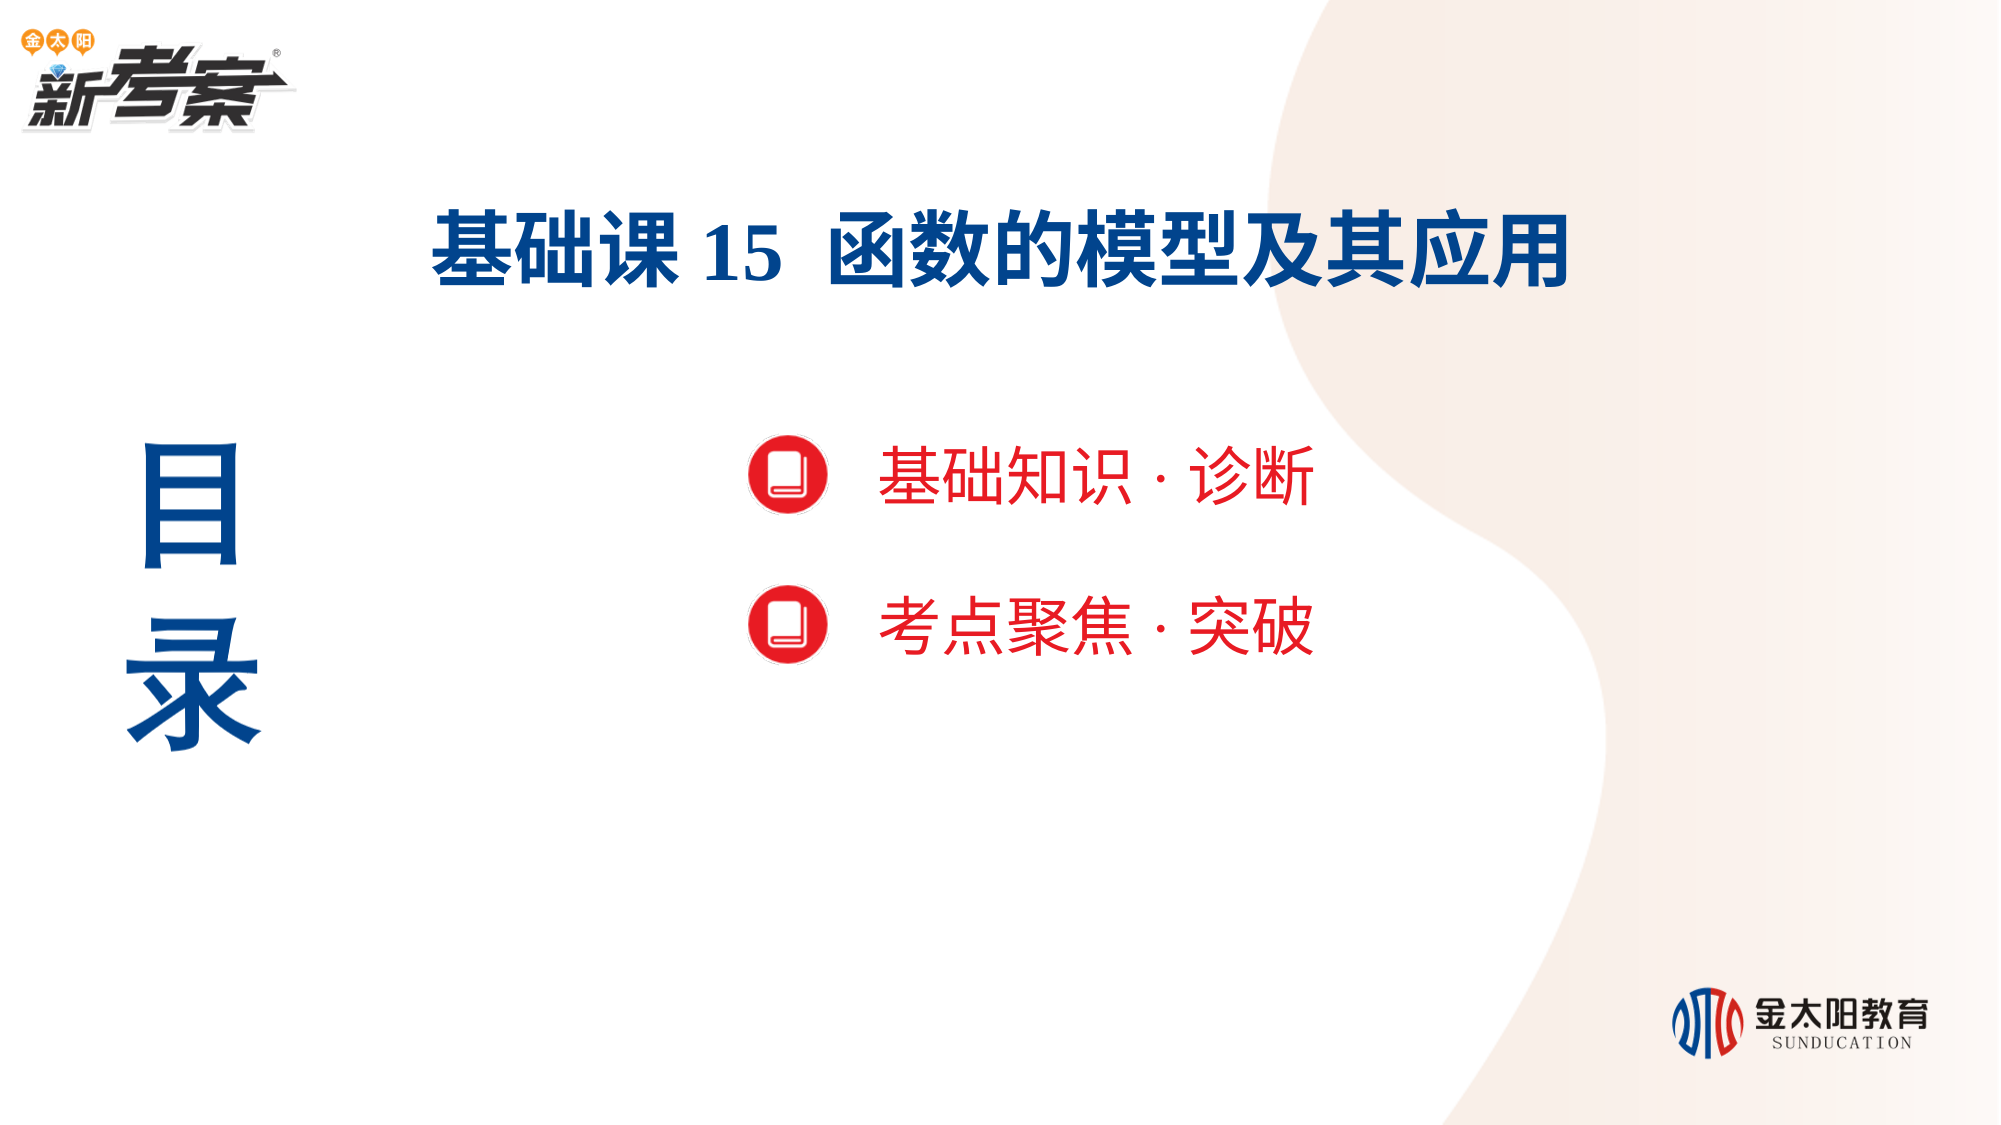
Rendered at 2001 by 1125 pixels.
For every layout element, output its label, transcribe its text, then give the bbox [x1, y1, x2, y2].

picture [0, 0, 2000, 1125]
text_box 考点聚焦·突破 [853, 578, 1451, 671]
text_box 基础课15 函数的模型及其应用 [101, 152, 1904, 342]
text_box 基础知识·诊断 [853, 428, 1451, 521]
